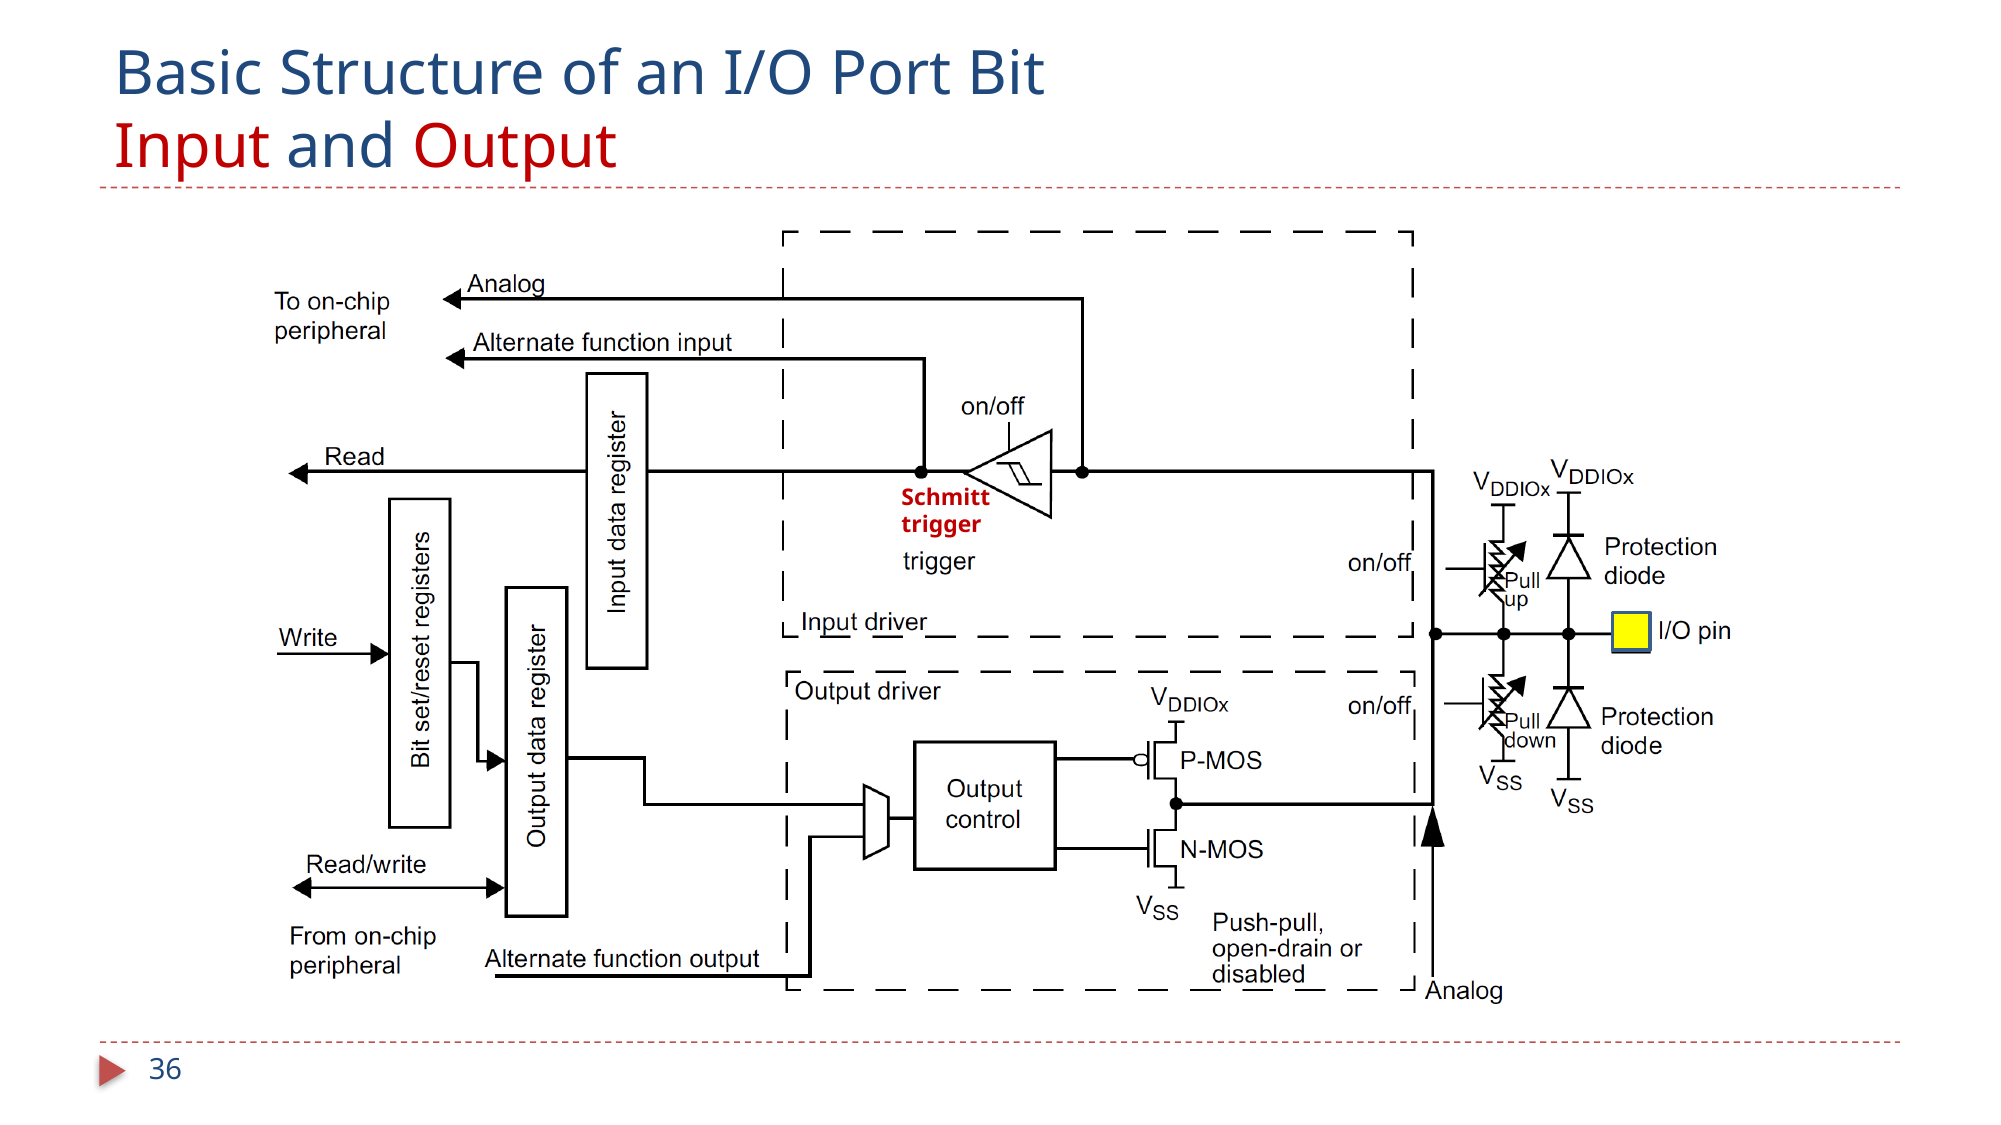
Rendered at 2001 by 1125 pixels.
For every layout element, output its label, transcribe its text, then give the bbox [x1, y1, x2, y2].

picture [262, 218, 1738, 1012]
slide_number 36 [133, 1042, 568, 1103]
title Basic Structure of an I/O Port Bit Input and Output [99, 24, 1900, 188]
